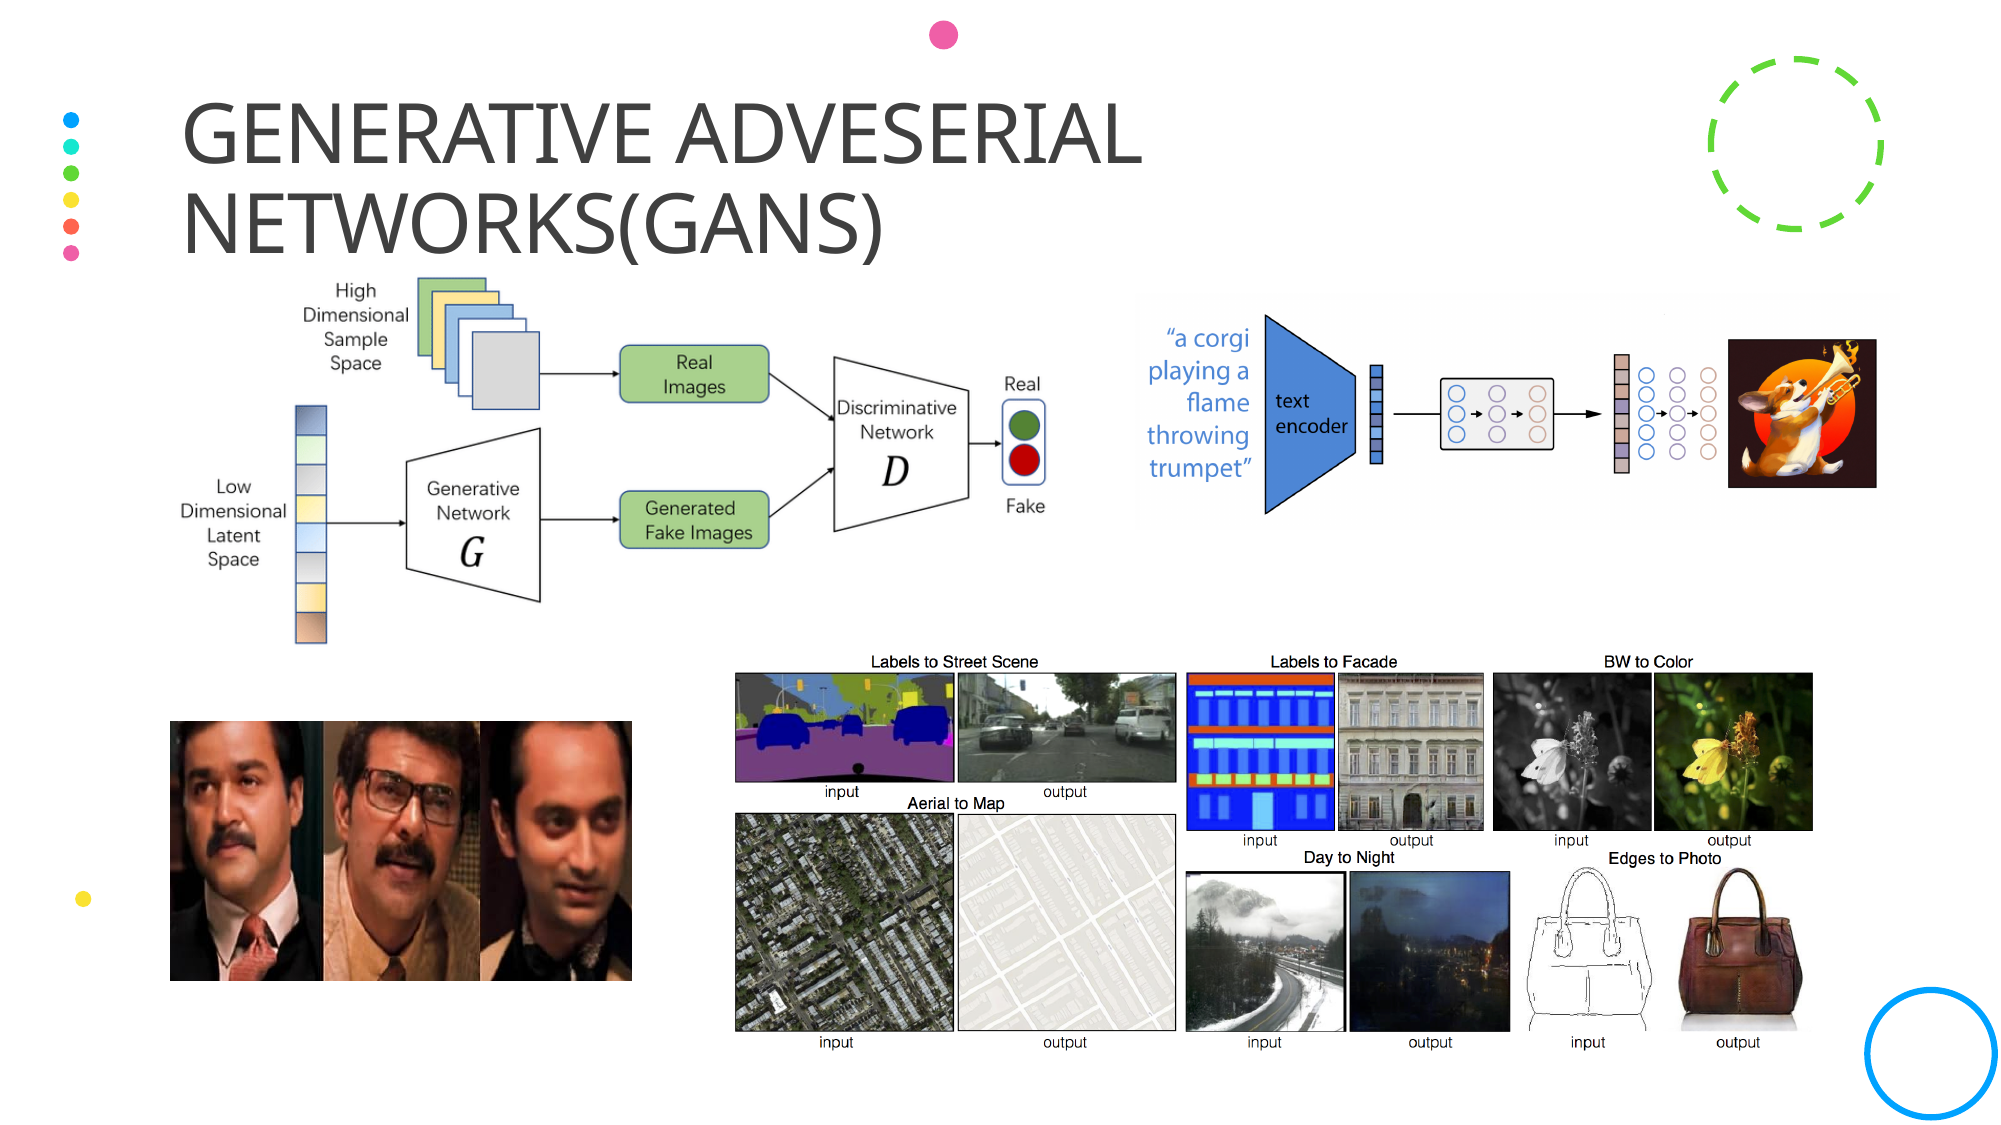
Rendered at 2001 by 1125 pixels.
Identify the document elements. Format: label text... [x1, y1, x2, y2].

picture [169, 265, 1816, 1054]
slide_number 46 [1803, 1057, 1932, 1118]
picture [169, 720, 633, 982]
title GENERATIVE ADVESERIAL NETWORKS(GANs) [180, 69, 1830, 294]
picture [1135, 293, 1901, 531]
